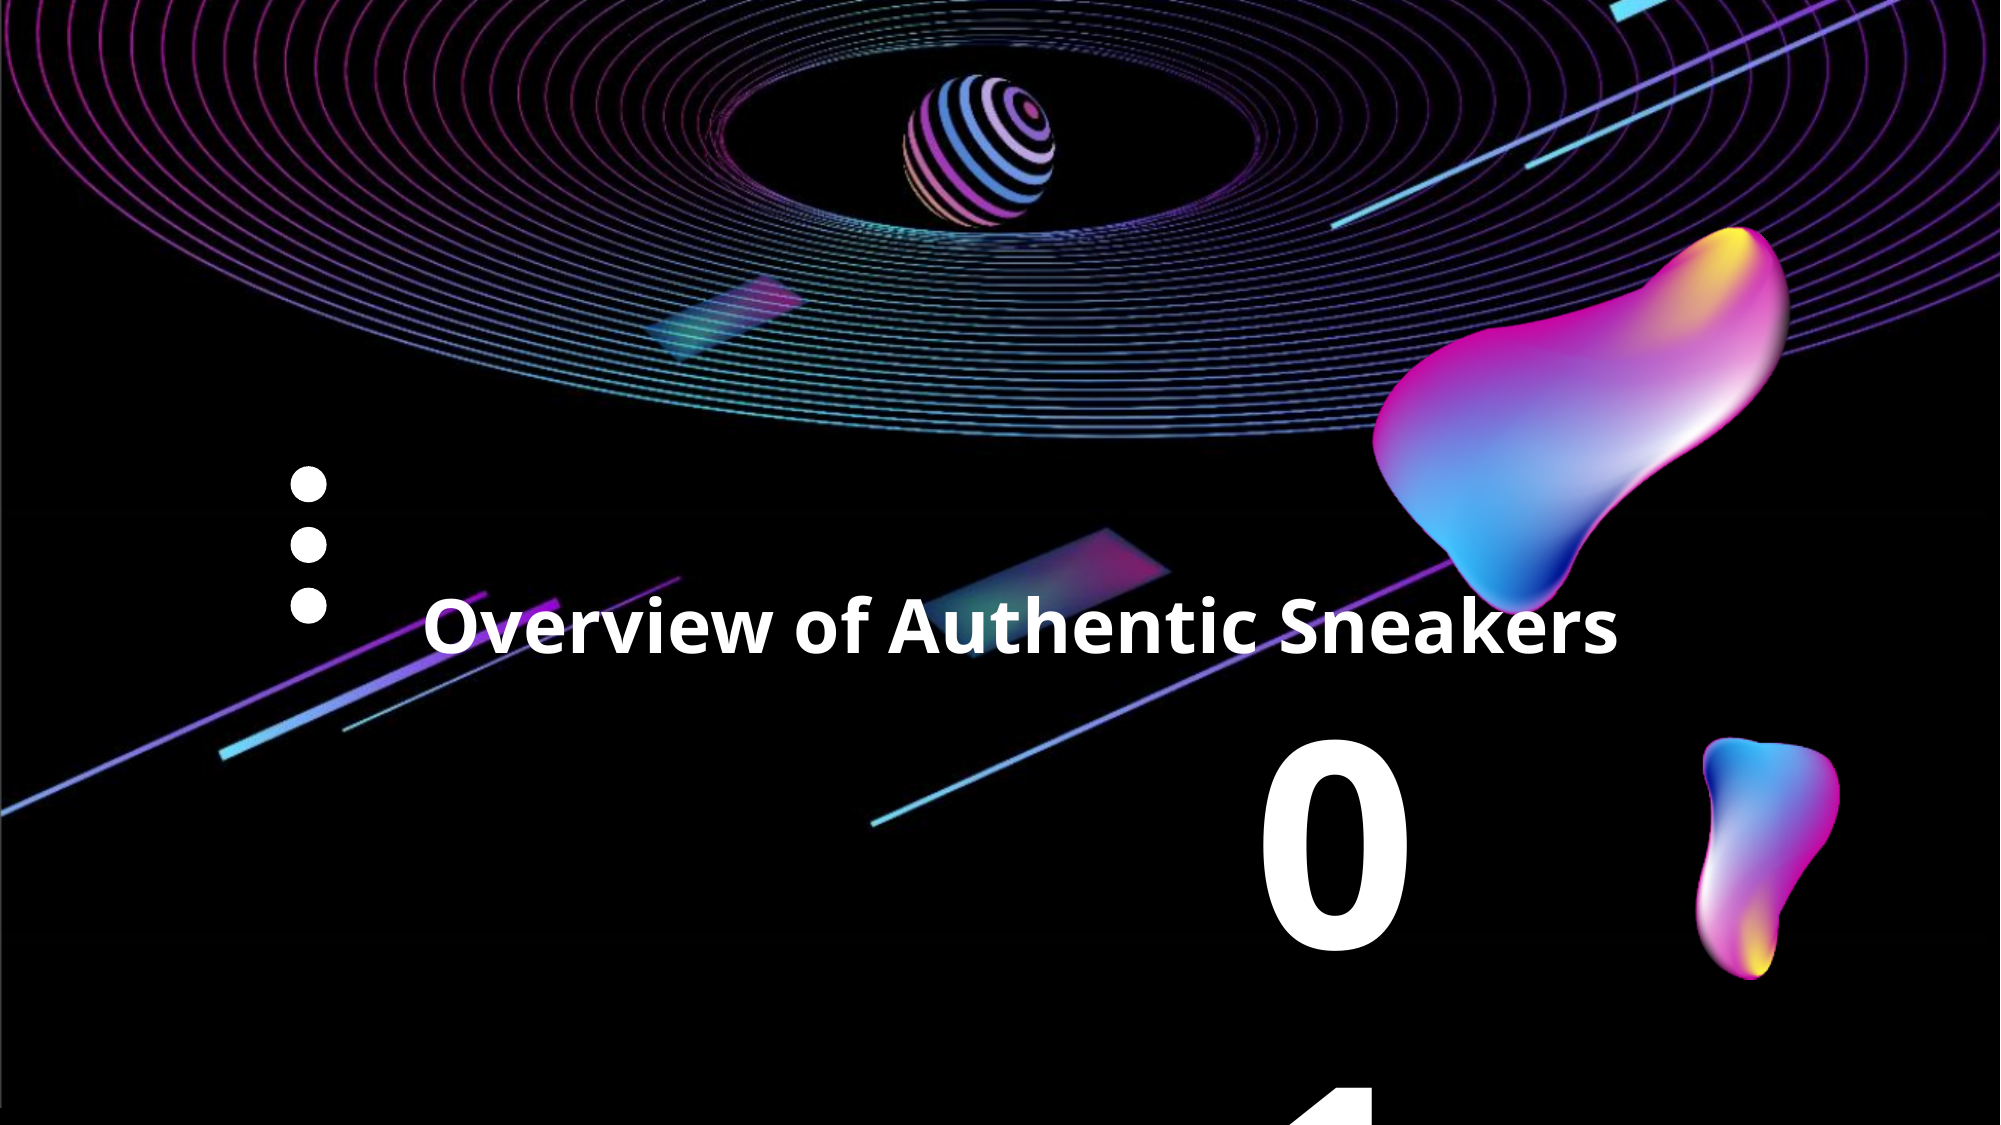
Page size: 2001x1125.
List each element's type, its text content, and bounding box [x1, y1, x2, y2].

text_box 01. [1238, 1116, 1580, 1125]
picture [0, 0, 2000, 1108]
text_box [229, 526, 388, 564]
